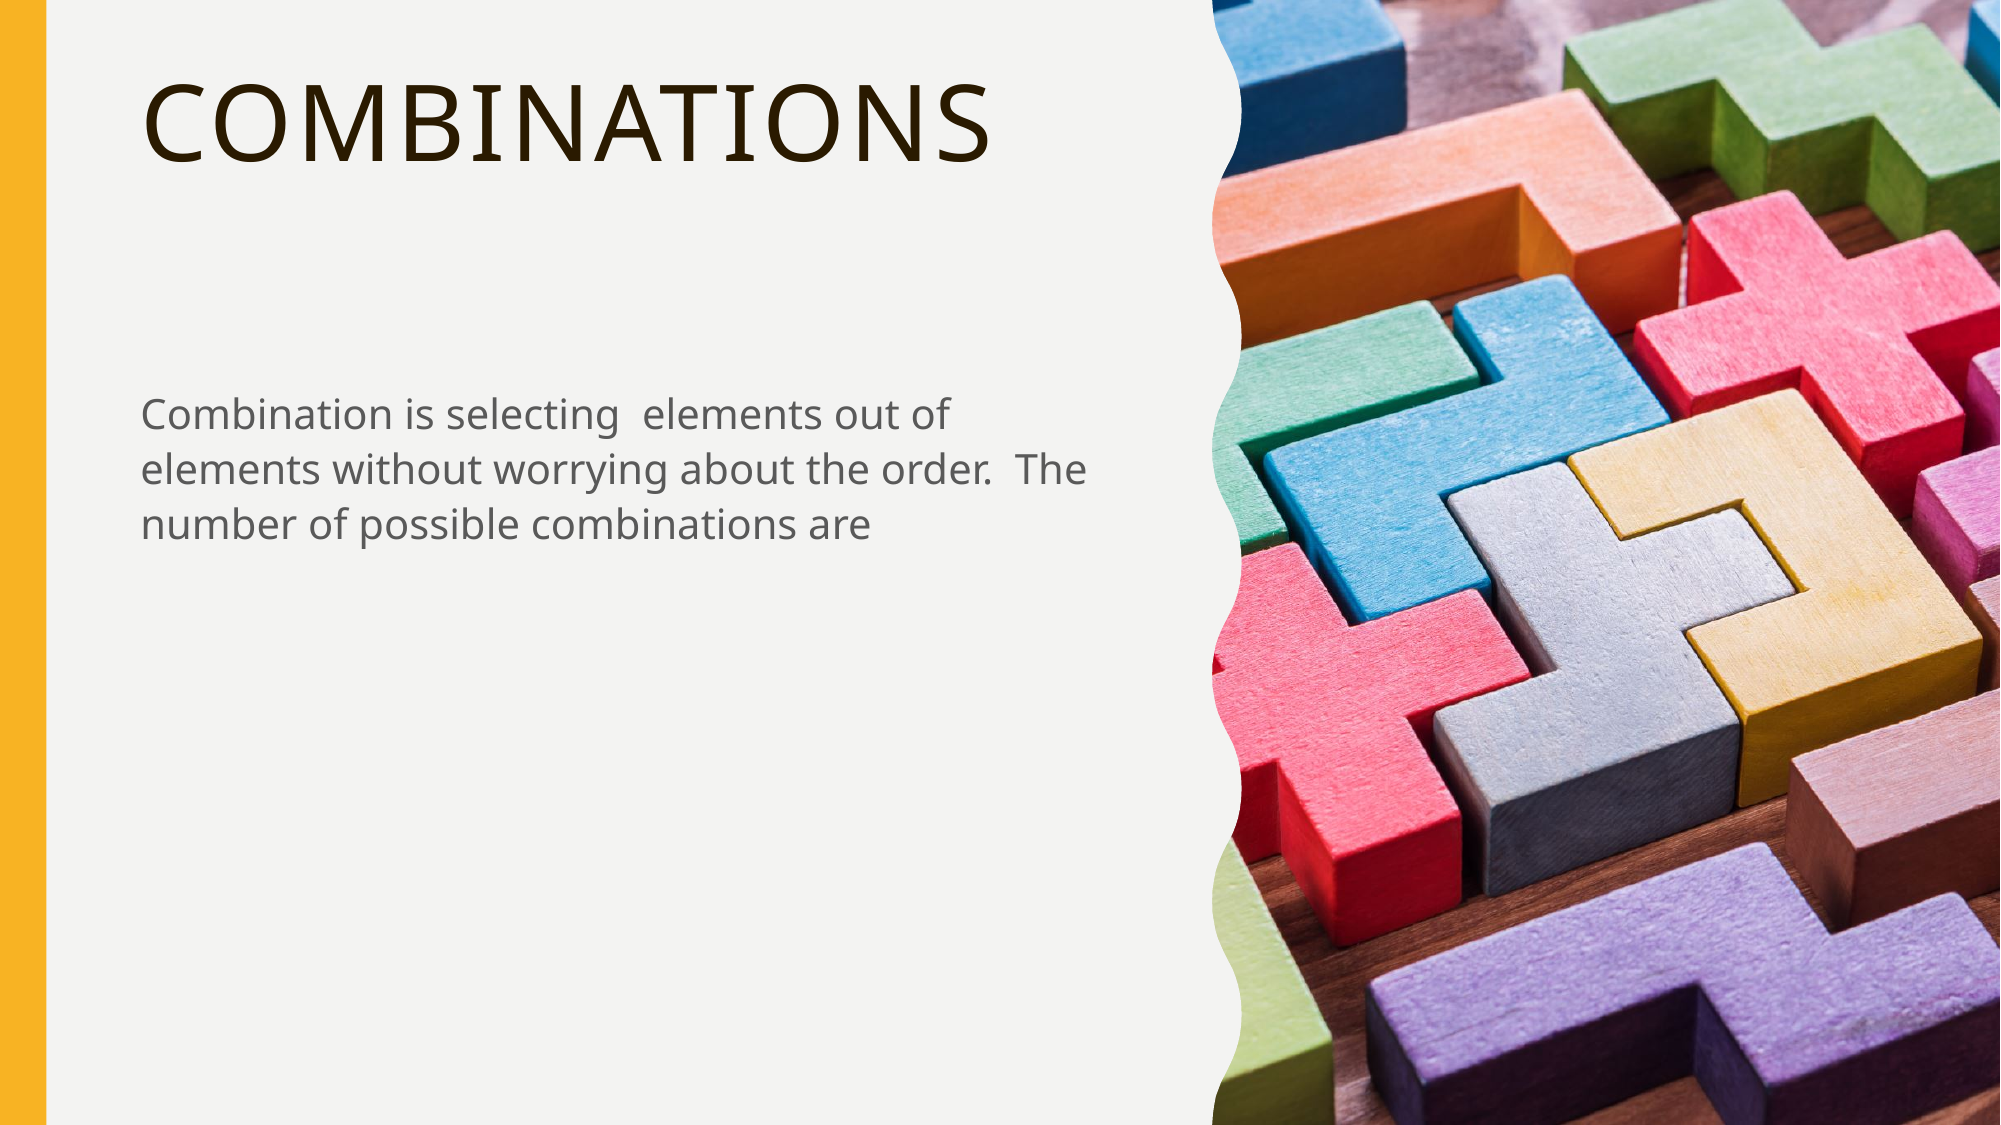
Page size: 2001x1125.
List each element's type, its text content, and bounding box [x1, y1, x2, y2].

text_box [47, 0, 1203, 1125]
text_box [0, 0, 47, 1125]
title Combinations [125, 62, 1113, 308]
picture [1203, 0, 2000, 1125]
